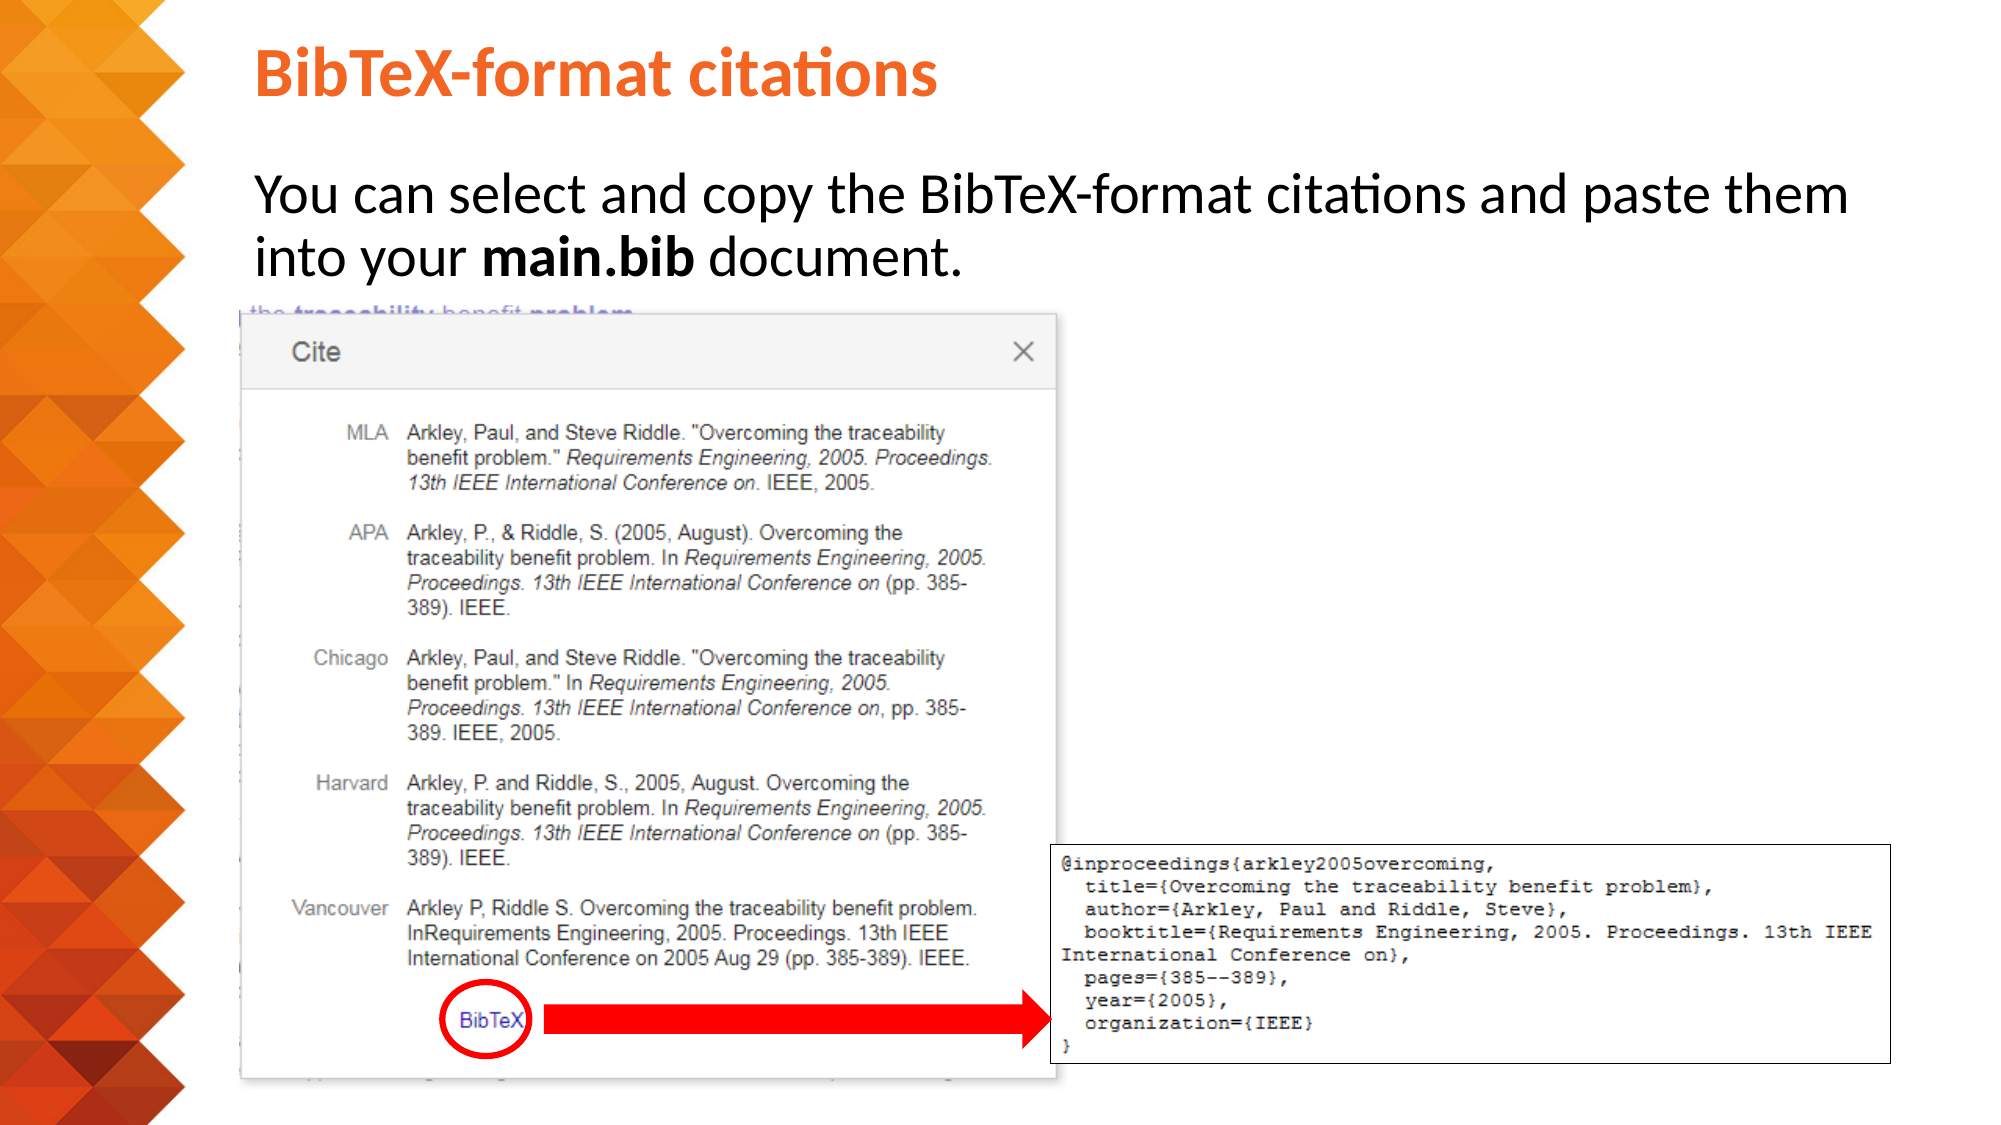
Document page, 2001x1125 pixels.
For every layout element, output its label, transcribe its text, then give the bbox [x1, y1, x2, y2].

list You can select and copy the BibTeX-format citations and paste them into your main.bib document. [239, 156, 1965, 1106]
picture [0, 0, 2001, 1125]
title BibTeX-format citations [239, 27, 1965, 120]
